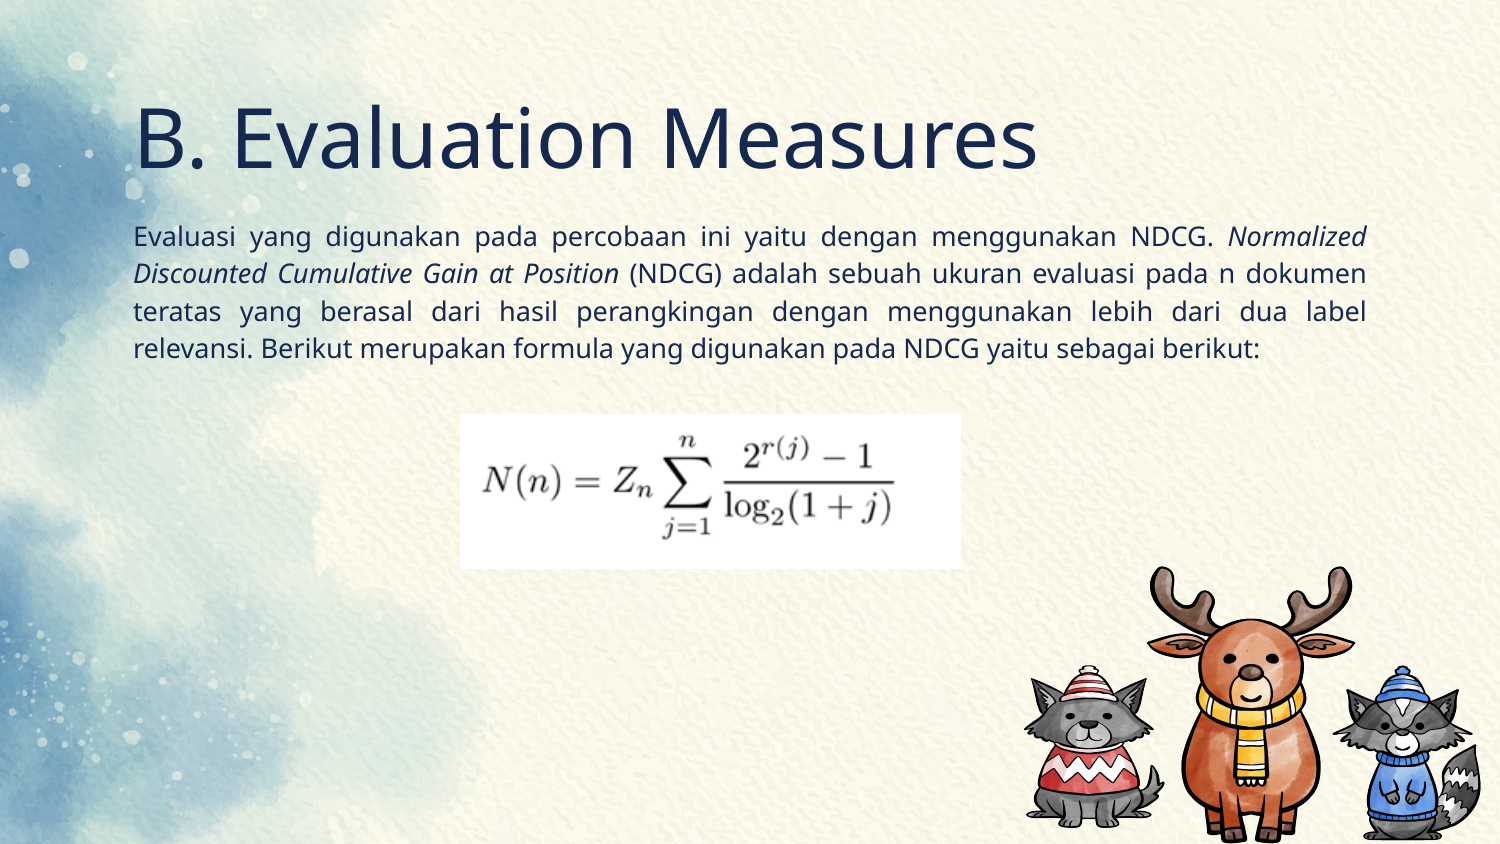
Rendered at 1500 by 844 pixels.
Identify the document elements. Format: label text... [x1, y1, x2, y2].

subtitle Evaluasi yang digunakan pada percobaan ini yaitu dengan menggunakan NDCG. Normalized Discounted Cumulative Gain at Position (NDCG) adalah sebuah ukuran evaluasi pada n dokumen teratas yang berasal dari hasil perangkingan dengan menggunakan lebih dari dua label relevansi. Berikut merupakan formula yang digunakan pada NDCG yaitu sebagai berikut: [118, 58, 1382, 627]
picture [0, 0, 1500, 844]
